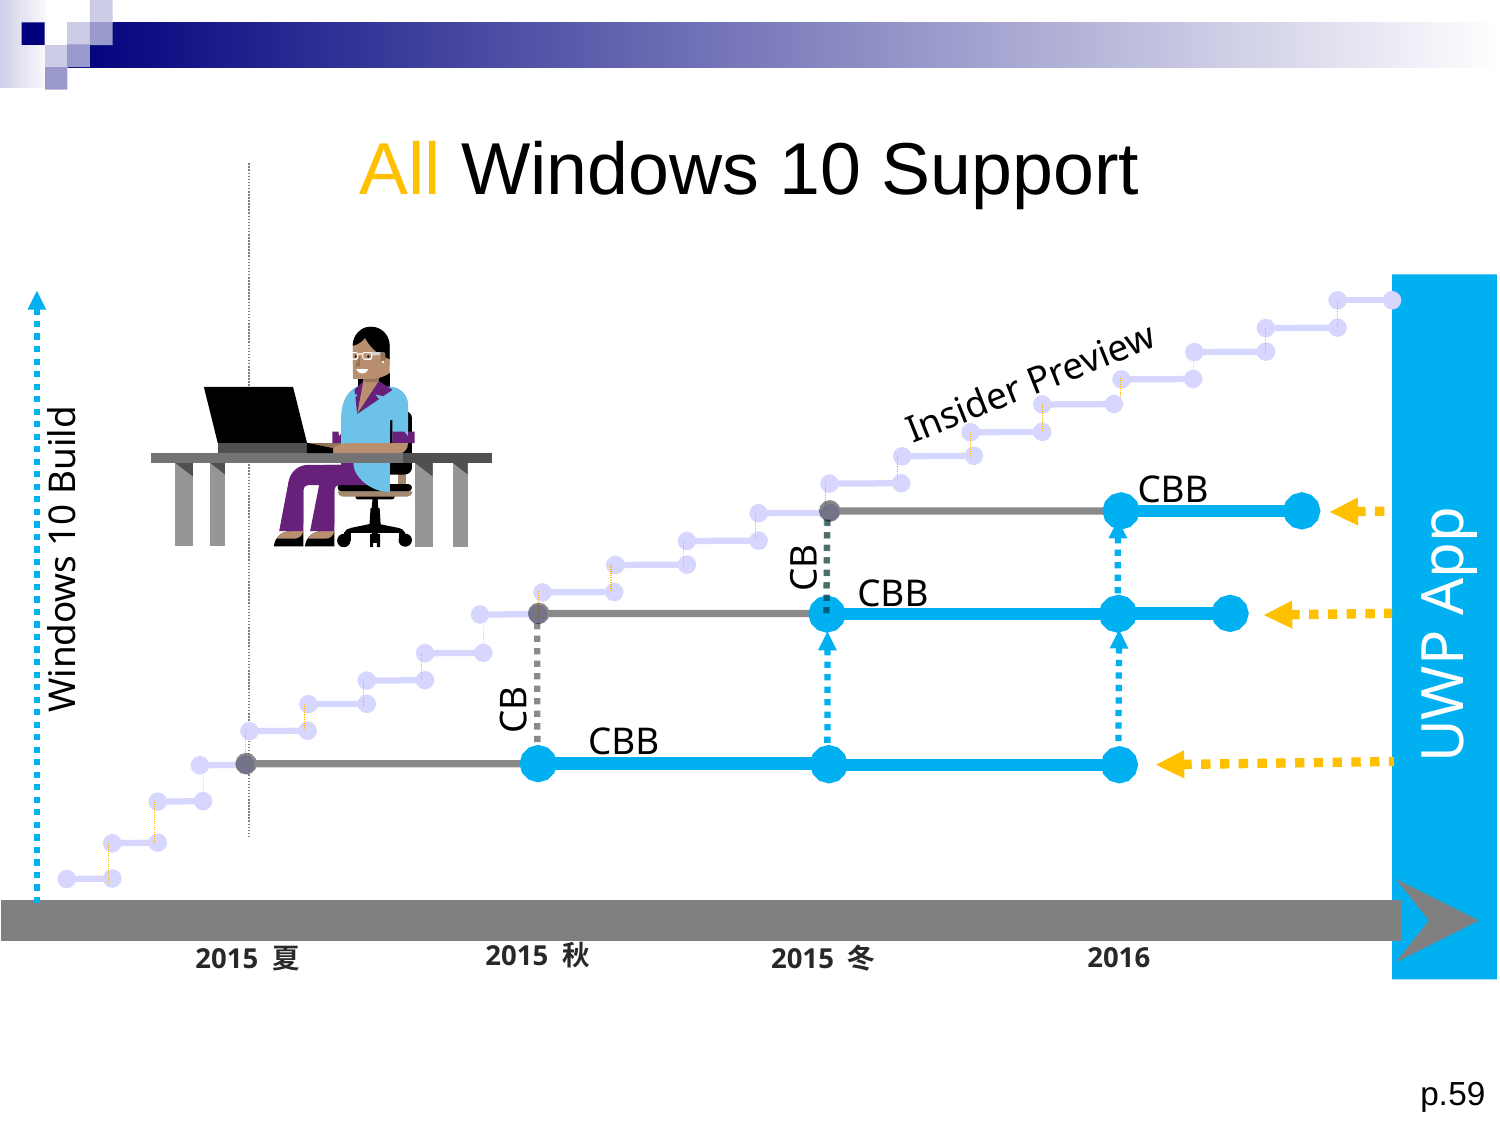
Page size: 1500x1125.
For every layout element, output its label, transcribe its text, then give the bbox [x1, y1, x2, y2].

text_box CBB [588, 725, 774, 754]
text_box UWP App [1392, 274, 1497, 980]
text_box 2015 秋 [394, 930, 685, 979]
text_box 2015 夏 [104, 933, 395, 981]
text_box CBB [1137, 473, 1323, 503]
text_box Insider Preview [901, 297, 1211, 445]
text_box 2015 冬 [679, 933, 971, 982]
text_box CB [493, 673, 530, 734]
text_box CBB [857, 577, 1043, 606]
picture [151, 320, 492, 548]
text_box 2016 [975, 932, 1266, 980]
text_box CB [784, 531, 820, 592]
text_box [1156, 761, 1394, 765]
text_box Windows 10 Build [50, 344, 71, 713]
title All Windows 10 Support [75, 75, 1425, 256]
